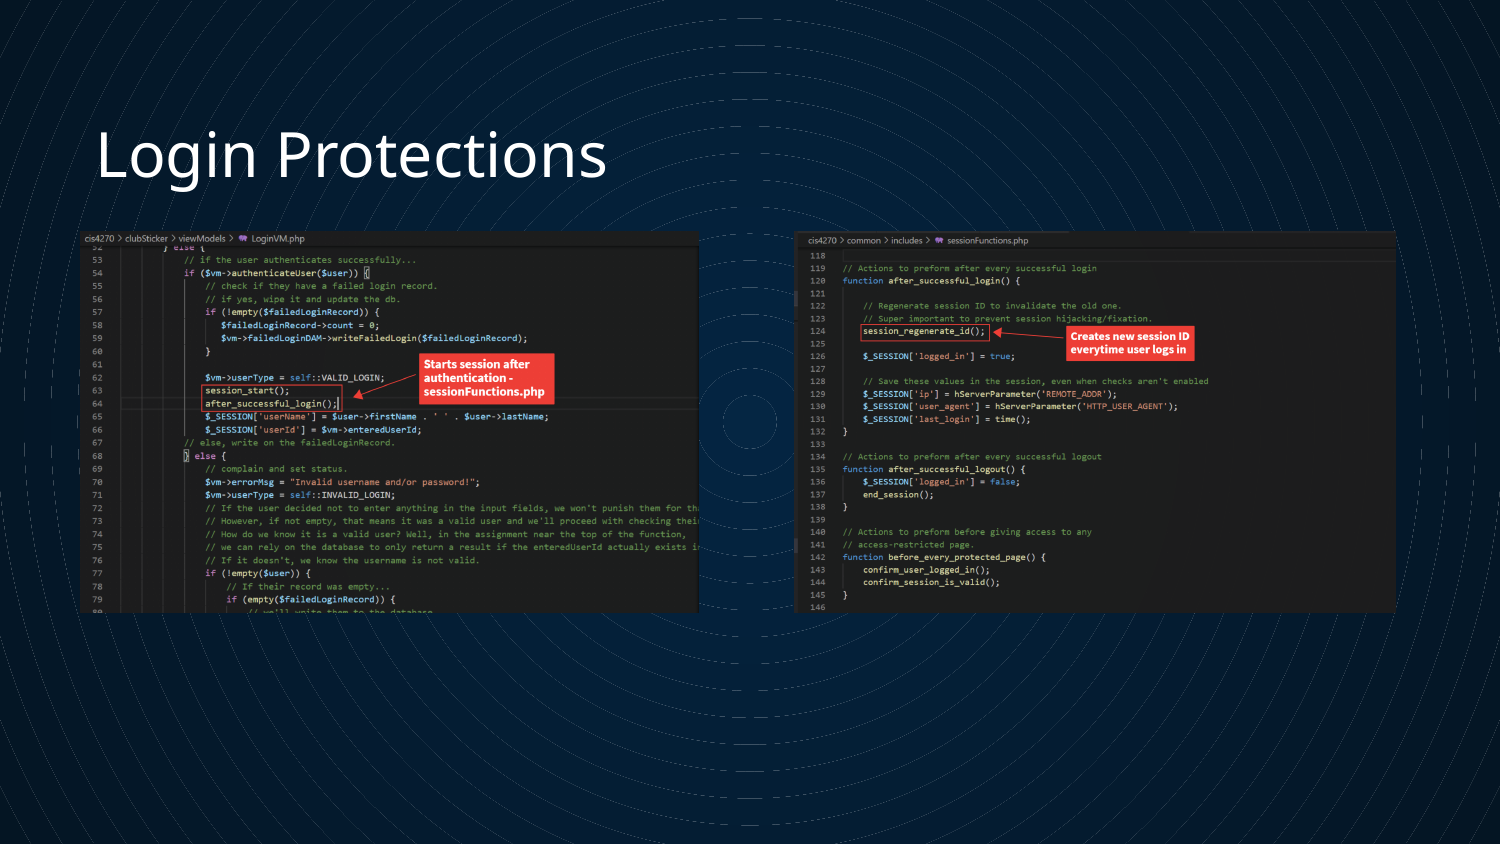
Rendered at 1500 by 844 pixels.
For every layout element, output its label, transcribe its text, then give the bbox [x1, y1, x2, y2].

picture [80, 230, 699, 613]
picture [793, 230, 1396, 613]
title Login Protections [80, 105, 1396, 206]
